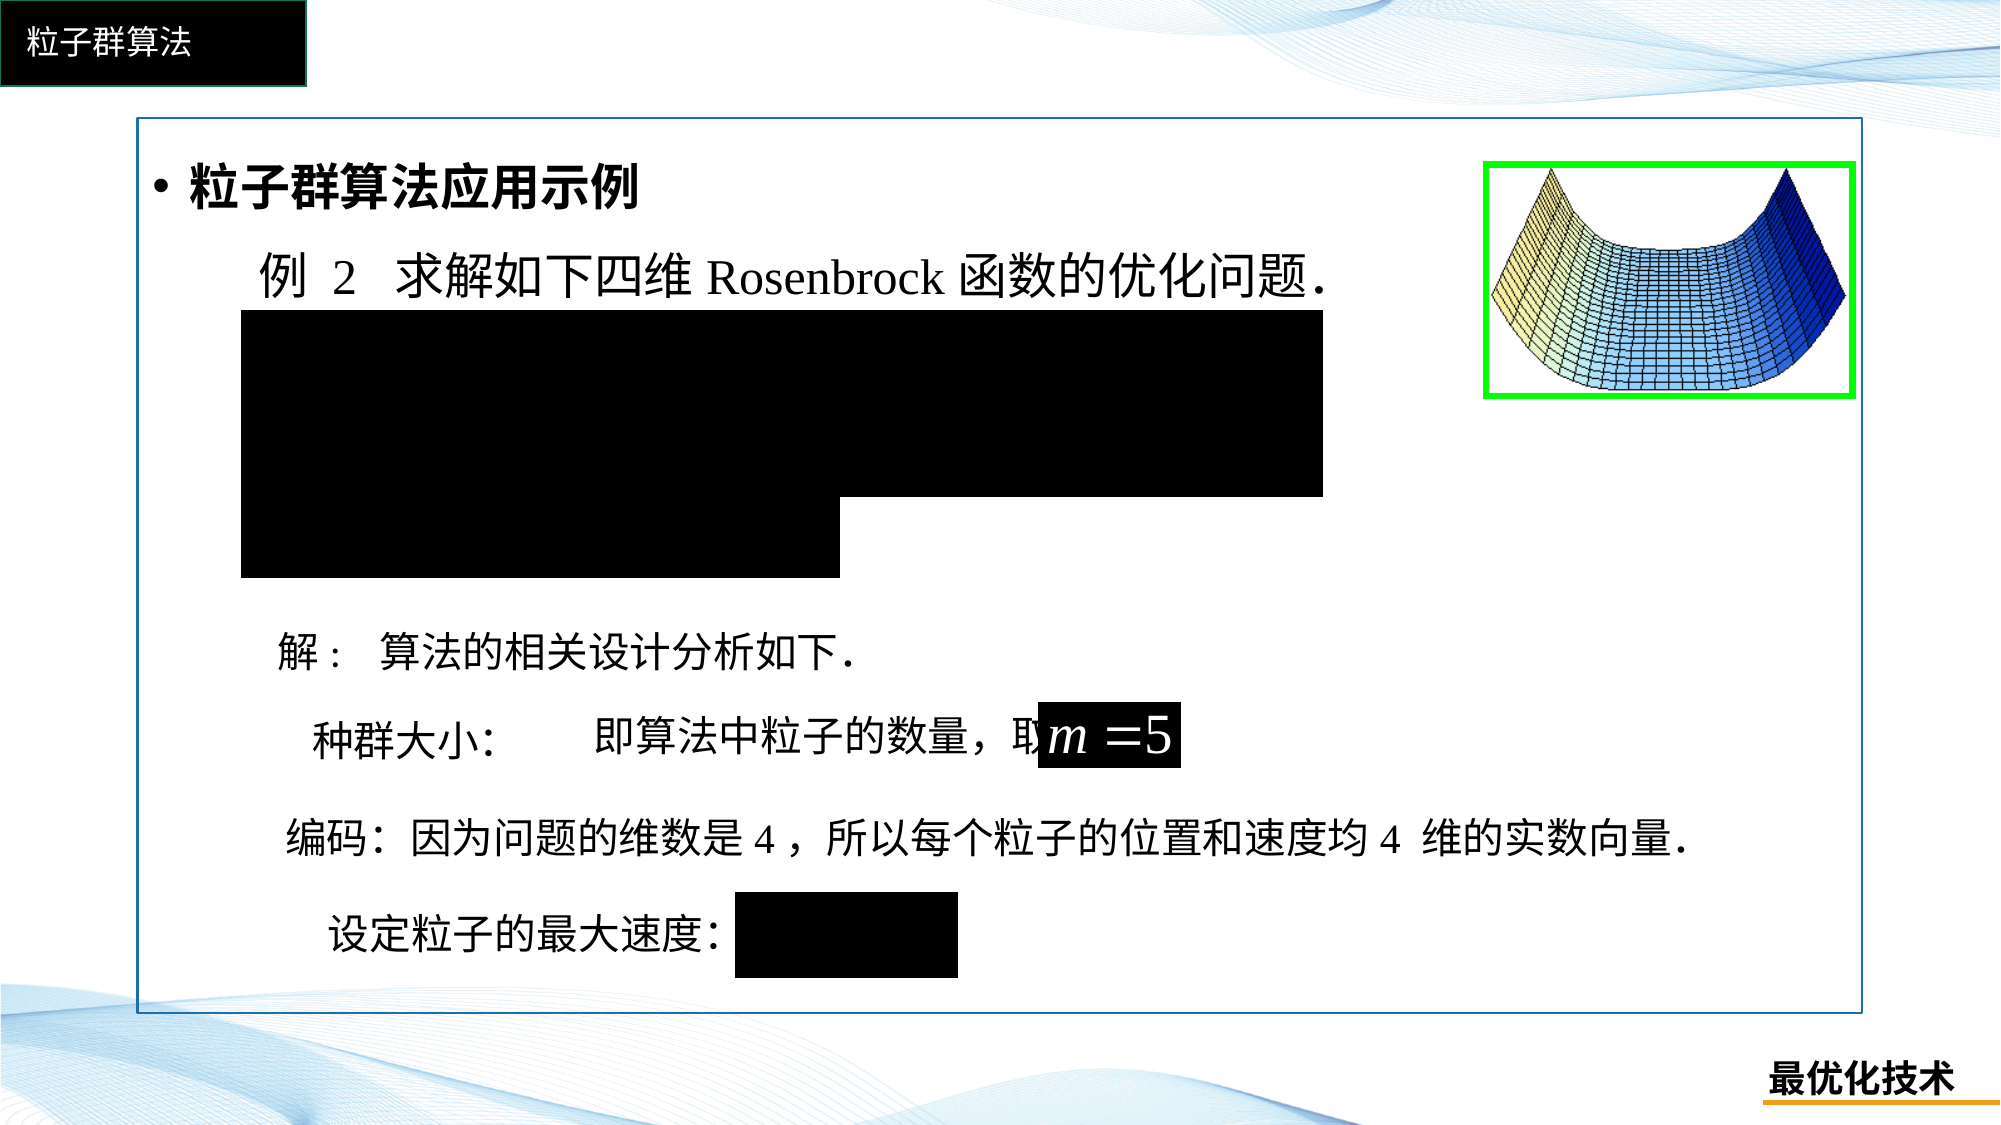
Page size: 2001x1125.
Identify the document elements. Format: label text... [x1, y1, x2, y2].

list 粒子群算法应用示例 [136, 117, 1863, 1014]
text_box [547, 701, 1182, 768]
picture [1489, 167, 1850, 393]
picture [885, 1, 1999, 148]
text_box 例 2 求解如下四维Rosenbrock函数的优化问题． [220, 237, 1417, 313]
text_box 设定粒子的最大速度： [312, 900, 734, 965]
picture [2, 977, 1590, 1125]
text_box 编码：因为问题的维数是4，所以每个粒子的位置和速度均4 维的实数向量． [270, 804, 1775, 869]
text_box 解: 算法的相关设计分析如下． [263, 618, 942, 683]
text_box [241, 492, 841, 579]
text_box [734, 892, 959, 978]
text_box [241, 310, 1324, 498]
text_box 种群大小： [297, 707, 592, 772]
text_box 粒子群算法 [11, 0, 1737, 87]
